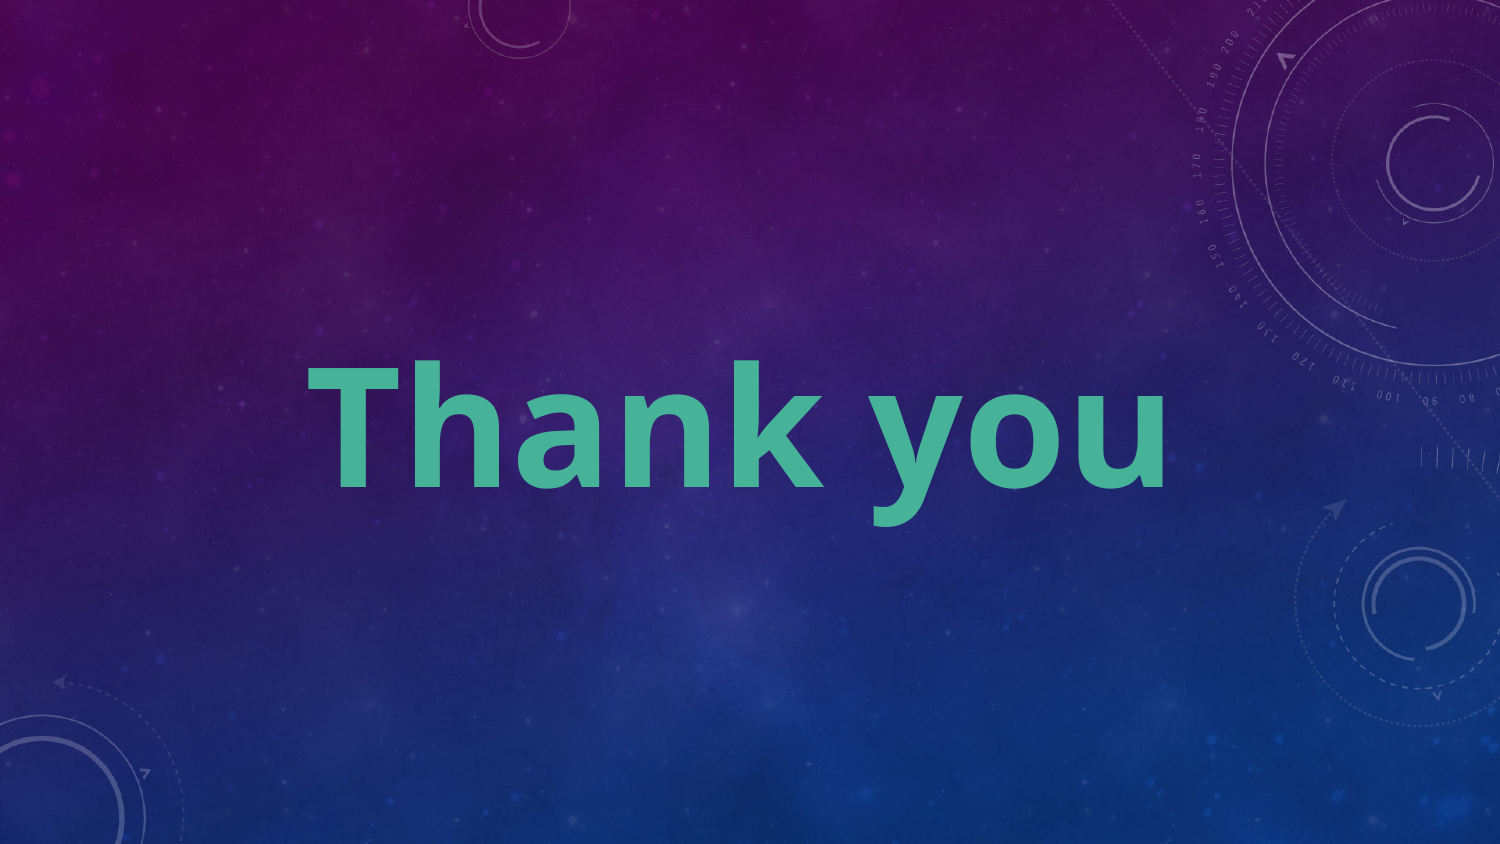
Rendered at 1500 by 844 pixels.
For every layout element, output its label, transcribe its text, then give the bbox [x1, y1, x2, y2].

picture [0, 0, 1500, 844]
text_box Thank you [280, 313, 1203, 529]
